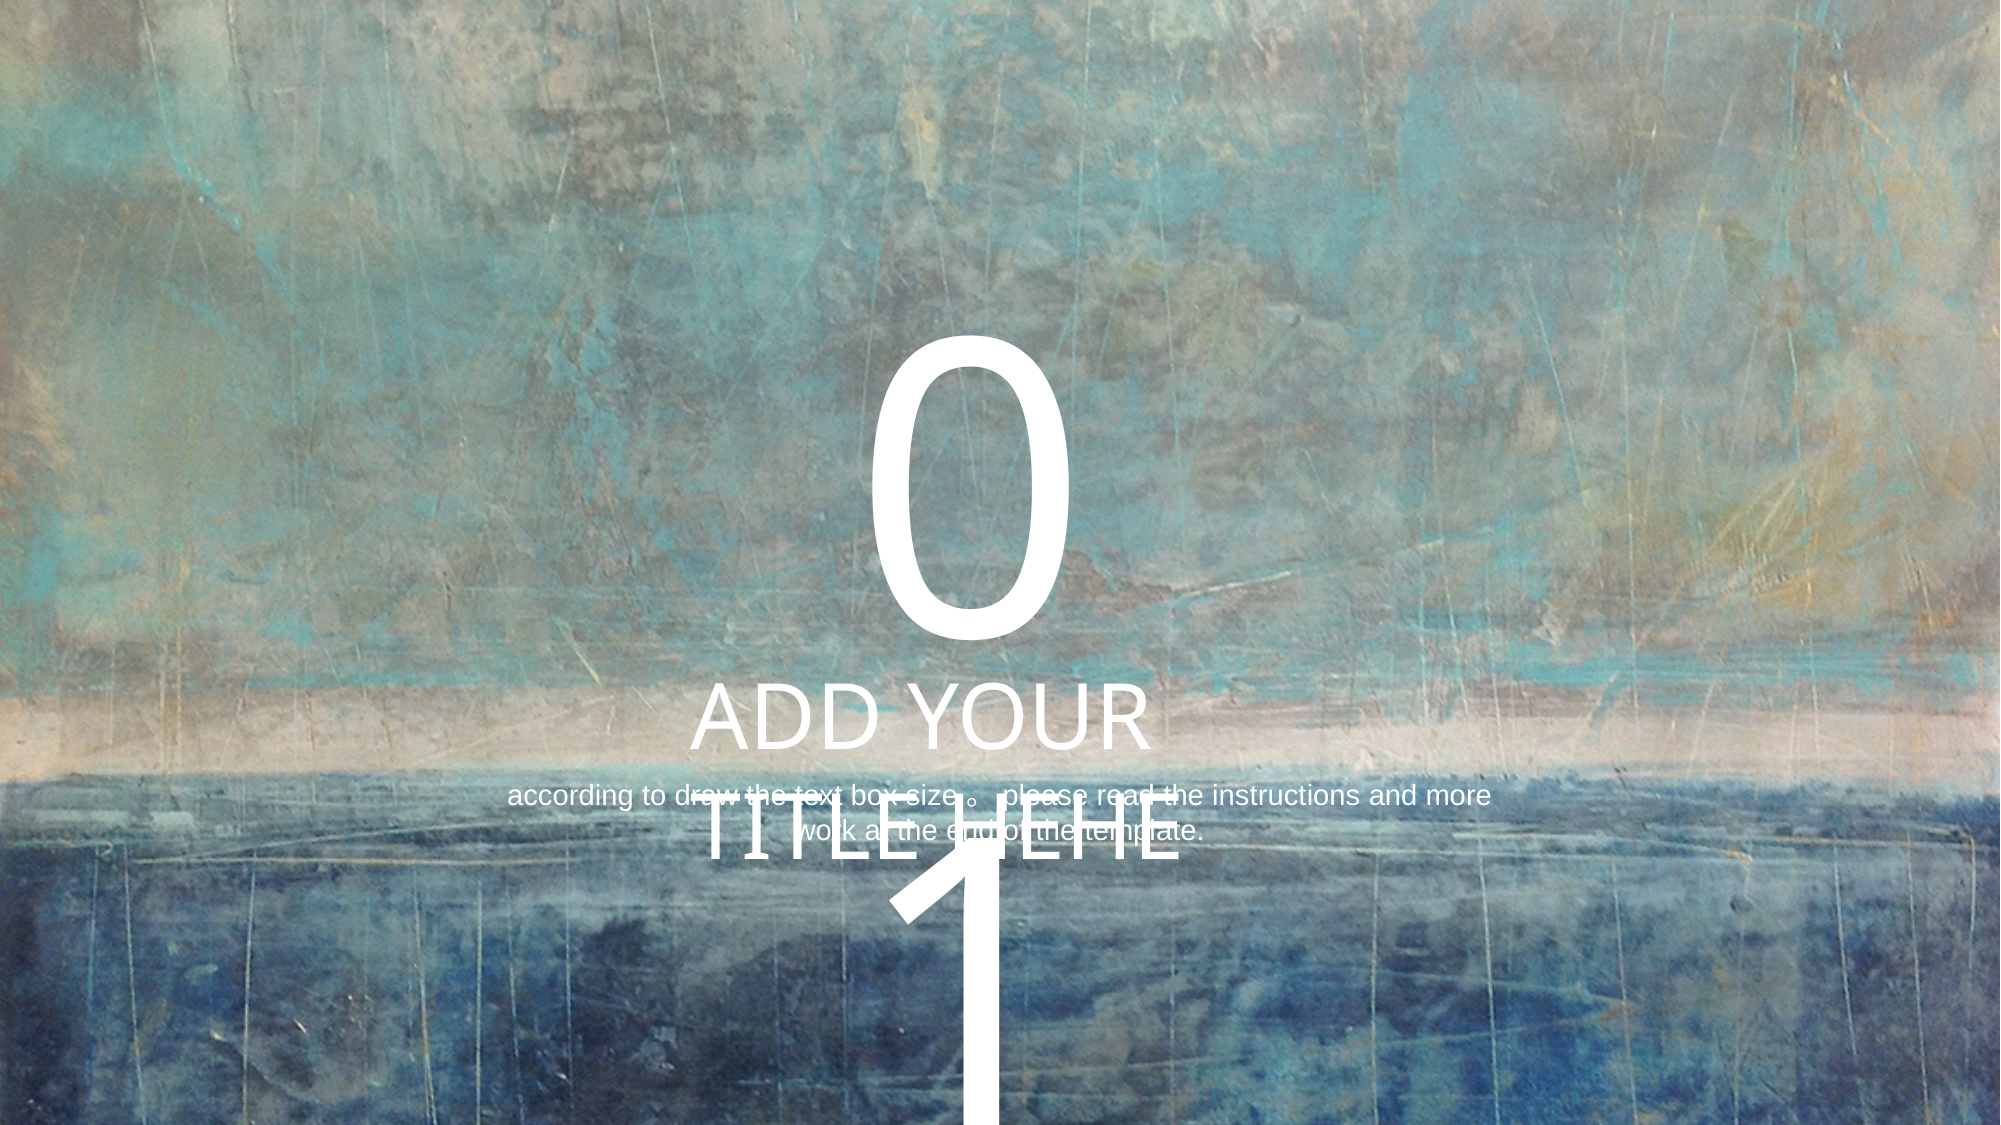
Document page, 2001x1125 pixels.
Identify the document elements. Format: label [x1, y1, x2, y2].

text_box [675, 214, 1326, 777]
picture [0, 0, 2000, 1125]
